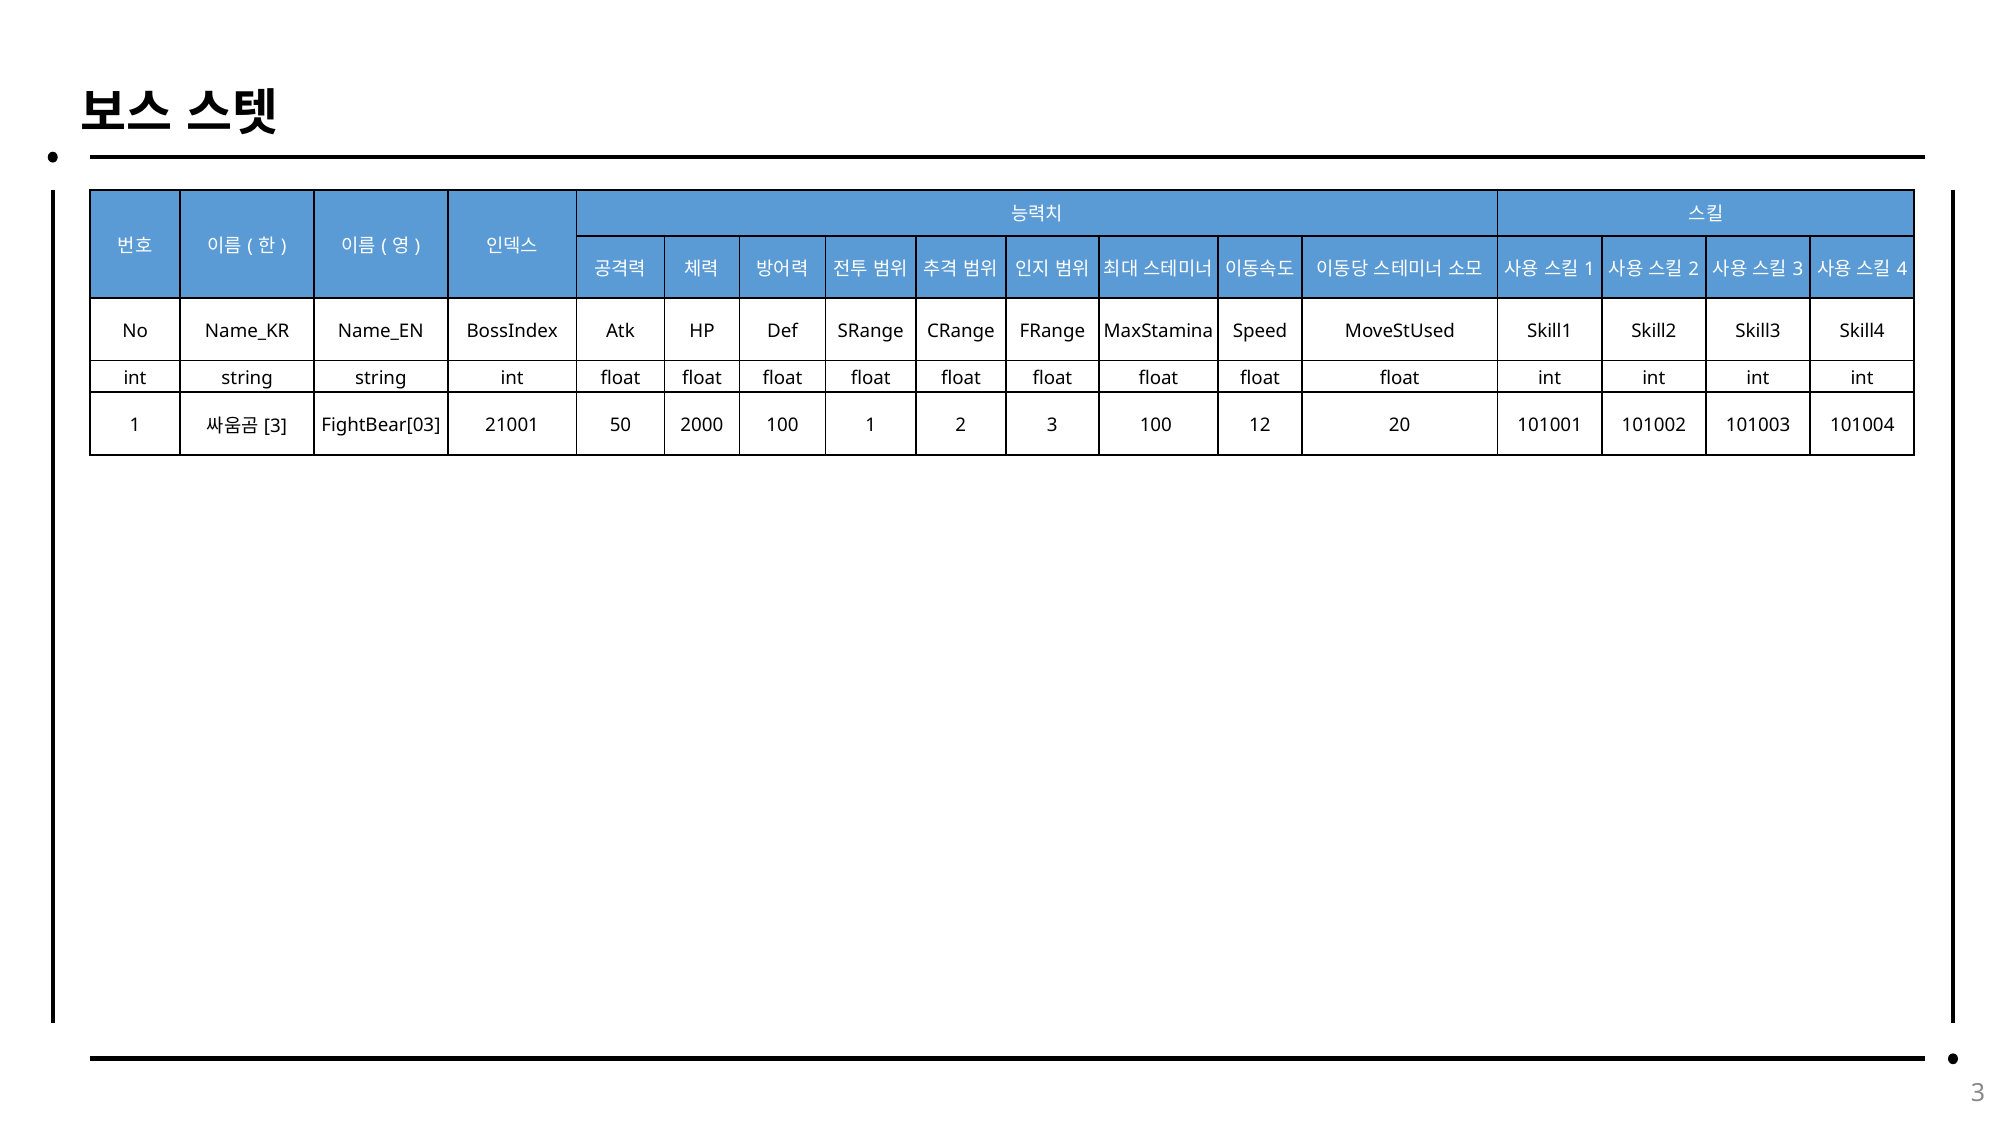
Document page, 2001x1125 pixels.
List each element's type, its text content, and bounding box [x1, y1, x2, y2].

slide_number 3 [1550, 1063, 2000, 1123]
title 보스 스텟 [65, 5, 1791, 151]
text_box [48, 152, 1958, 1064]
